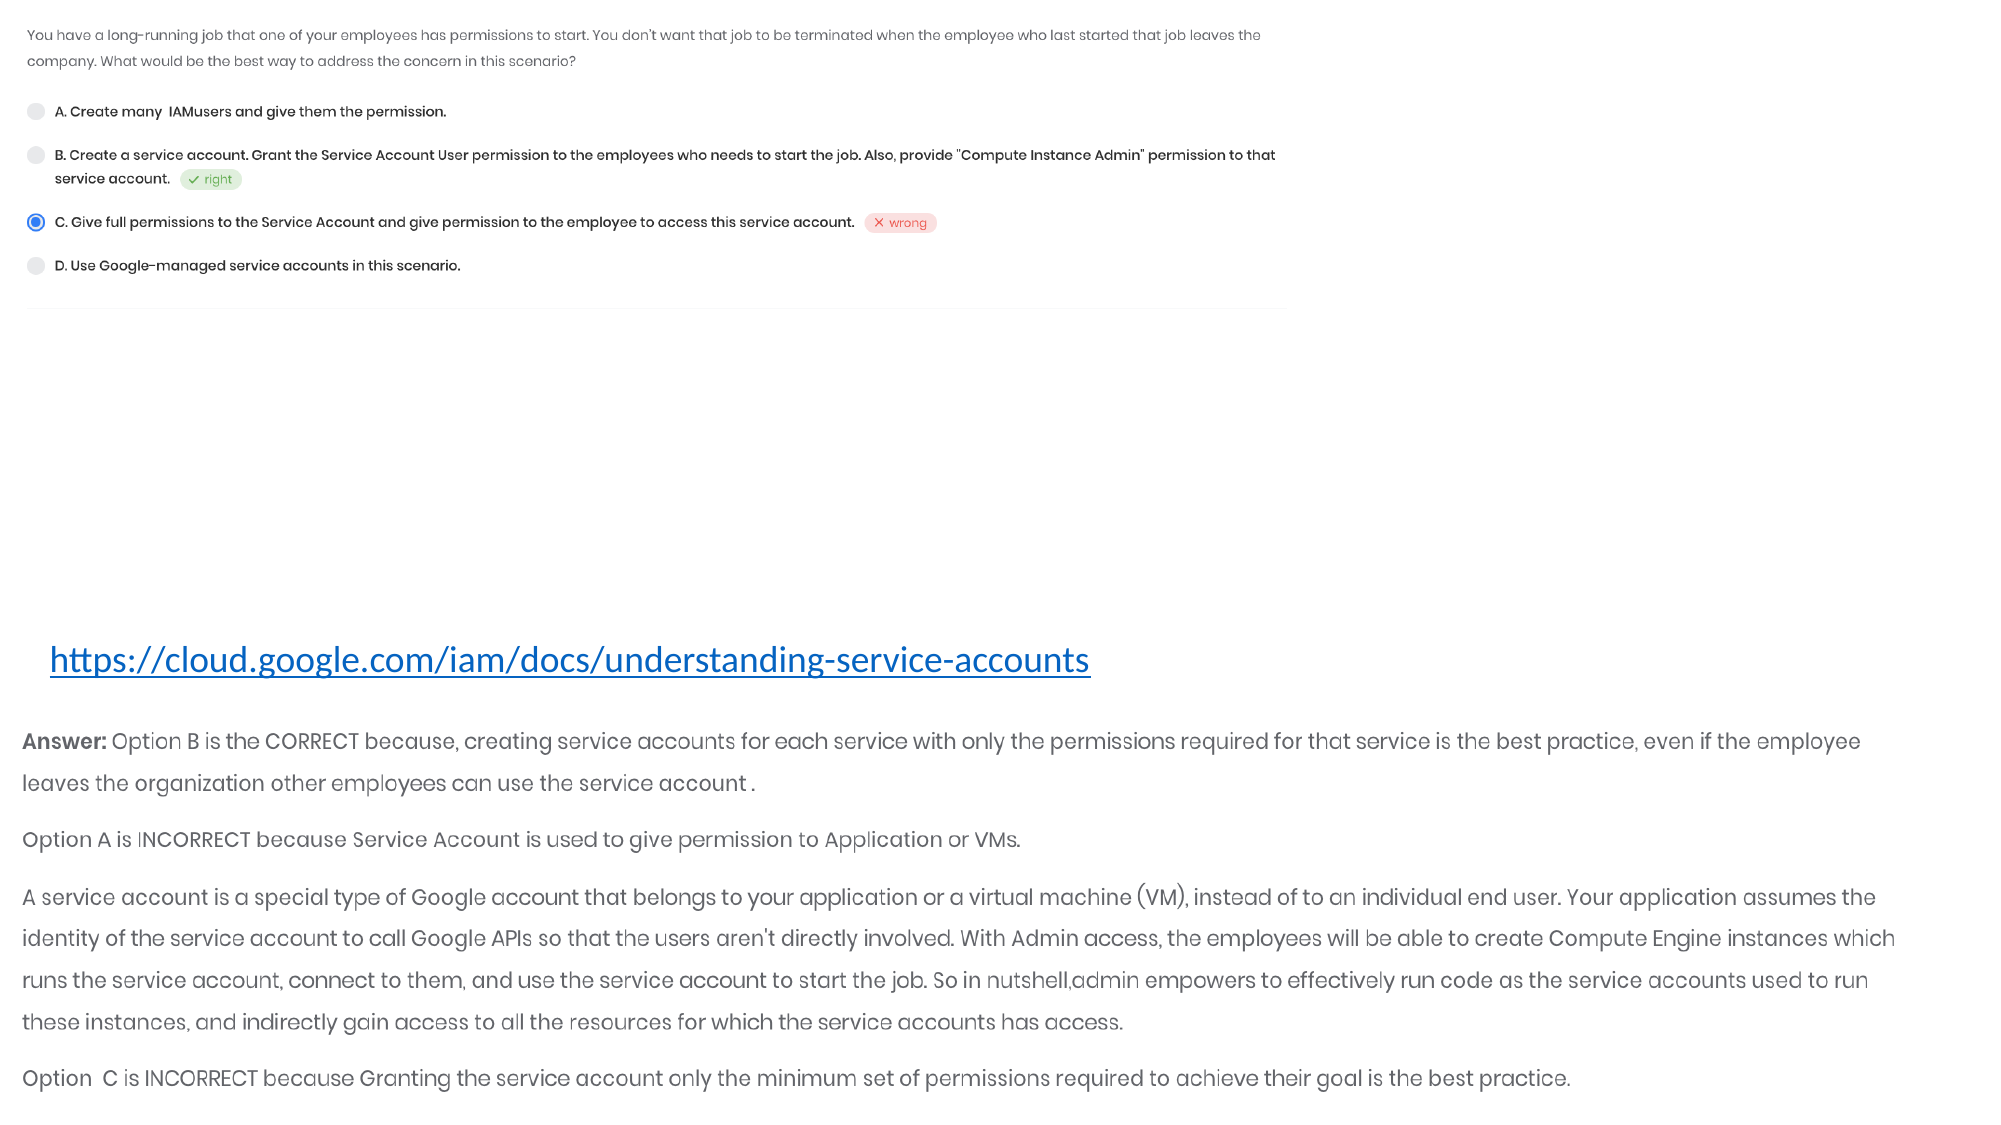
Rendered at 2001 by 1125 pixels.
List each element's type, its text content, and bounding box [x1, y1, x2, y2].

text_box https://cloud.google.com/iam/docs/understanding-service-accounts [34, 628, 1535, 719]
picture [18, 719, 1934, 1107]
picture [18, 18, 1299, 331]
